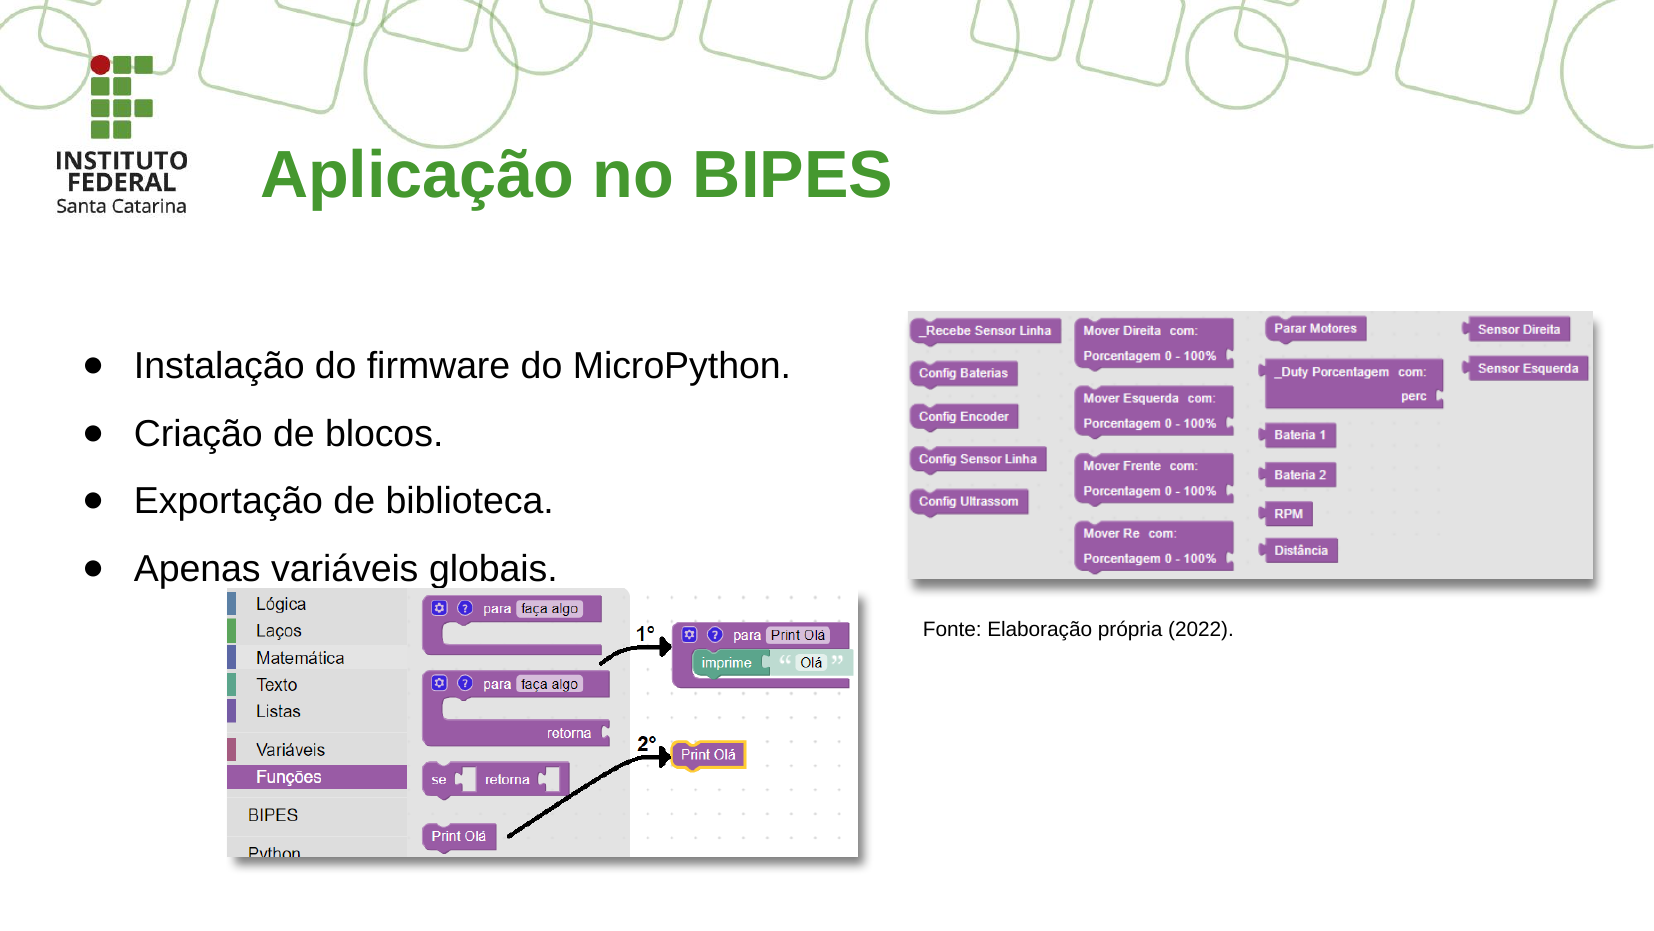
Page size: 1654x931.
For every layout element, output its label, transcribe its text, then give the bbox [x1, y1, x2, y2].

text_box Fonte: Elaboração própria (2022). [907, 603, 1400, 654]
title Aplicação no BIPES [259, 132, 1571, 208]
picture [0, 0, 1654, 931]
list Instalação do firmware do MicroPython. Criação de blocos. Exportação de biblioteca. Apenas variáveis globais. [59, 318, 1571, 848]
